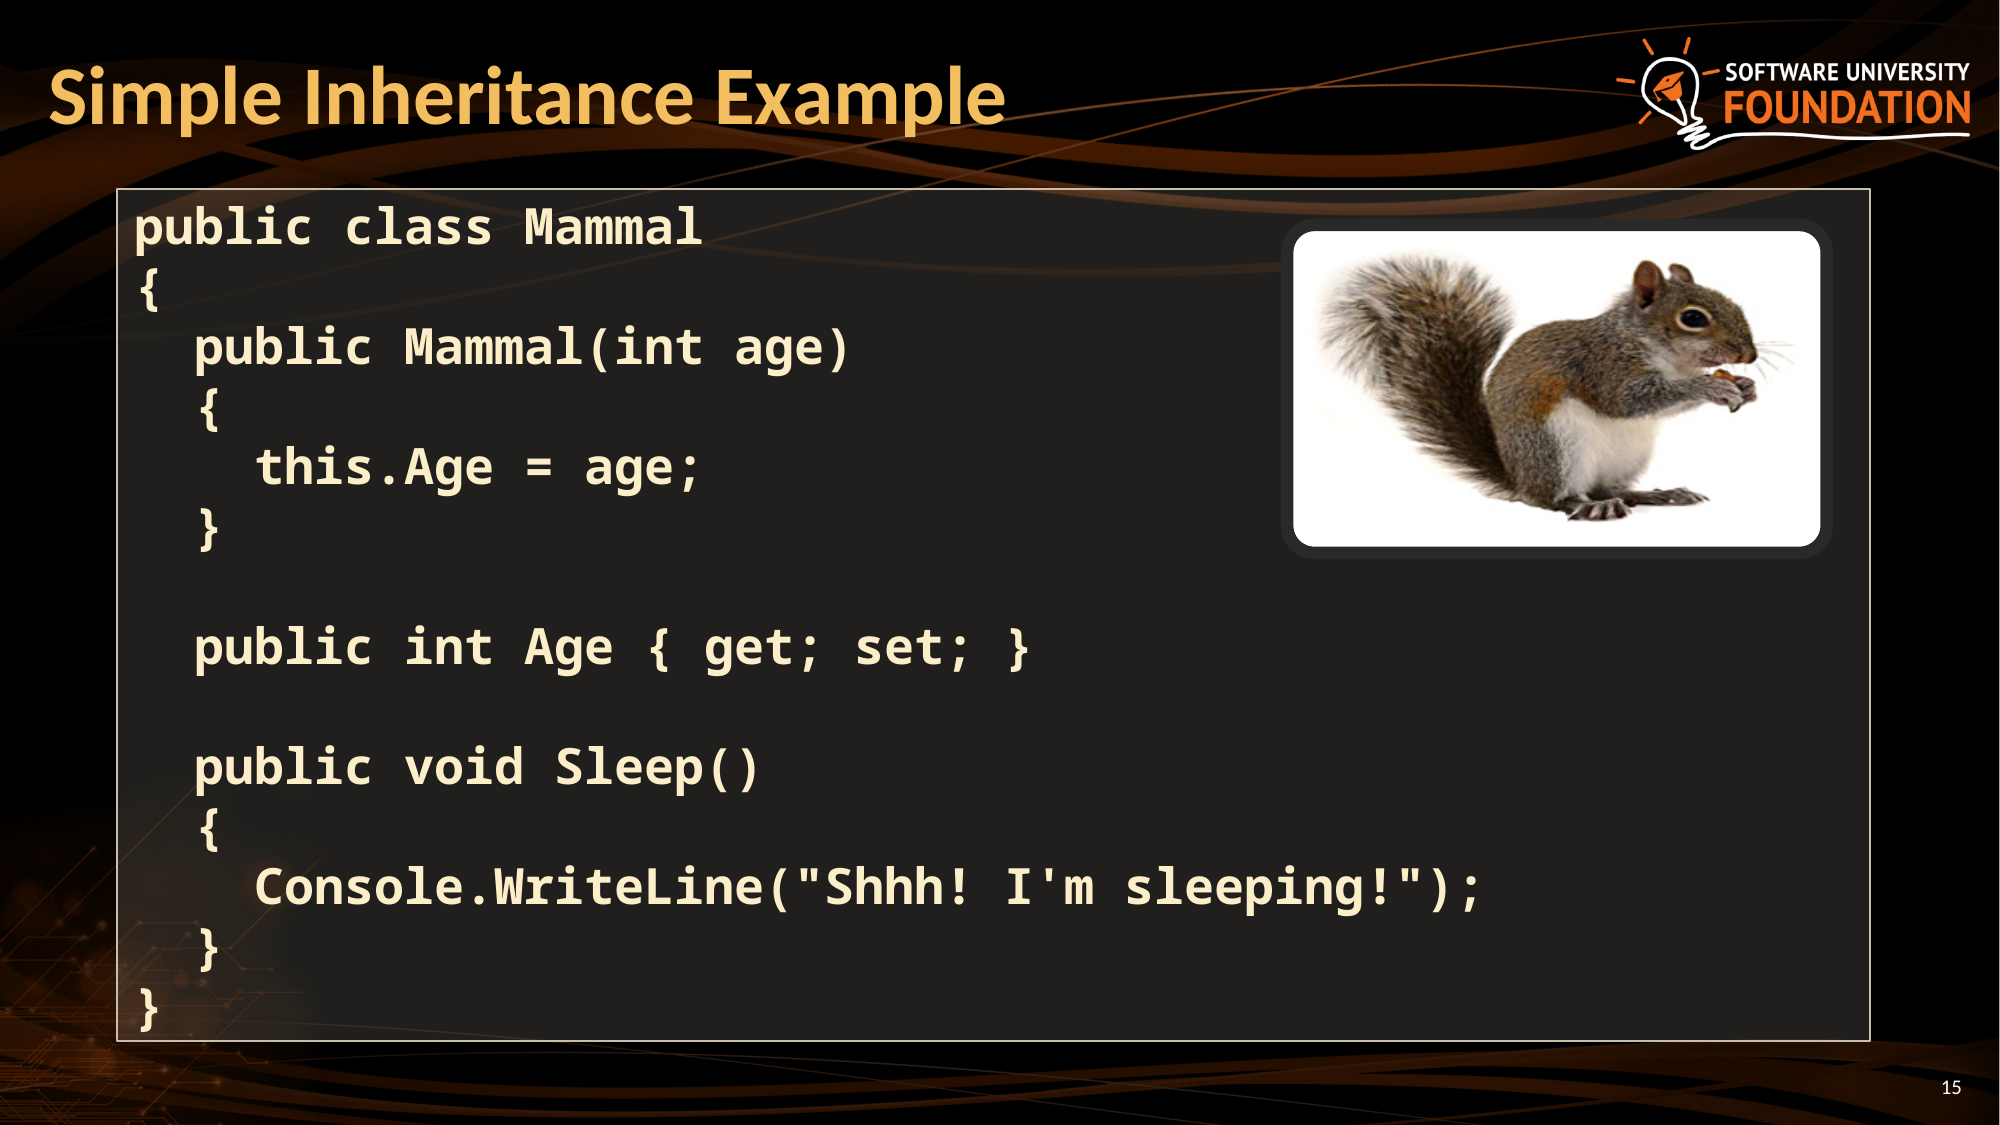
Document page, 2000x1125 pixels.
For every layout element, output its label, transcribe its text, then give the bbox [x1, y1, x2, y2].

picture [0, 0, 2000, 1125]
title Simple Inheritance Example [30, 6, 1602, 189]
list public class Mammal { public Mammal(int age) { this.Age = age; } public int Age { get; set; } public void Sleep() { Console.WriteLine("Shhh! I'm sleeping!"); } } [116, 188, 1870, 1041]
slide_number 15 [1897, 1070, 1968, 1103]
